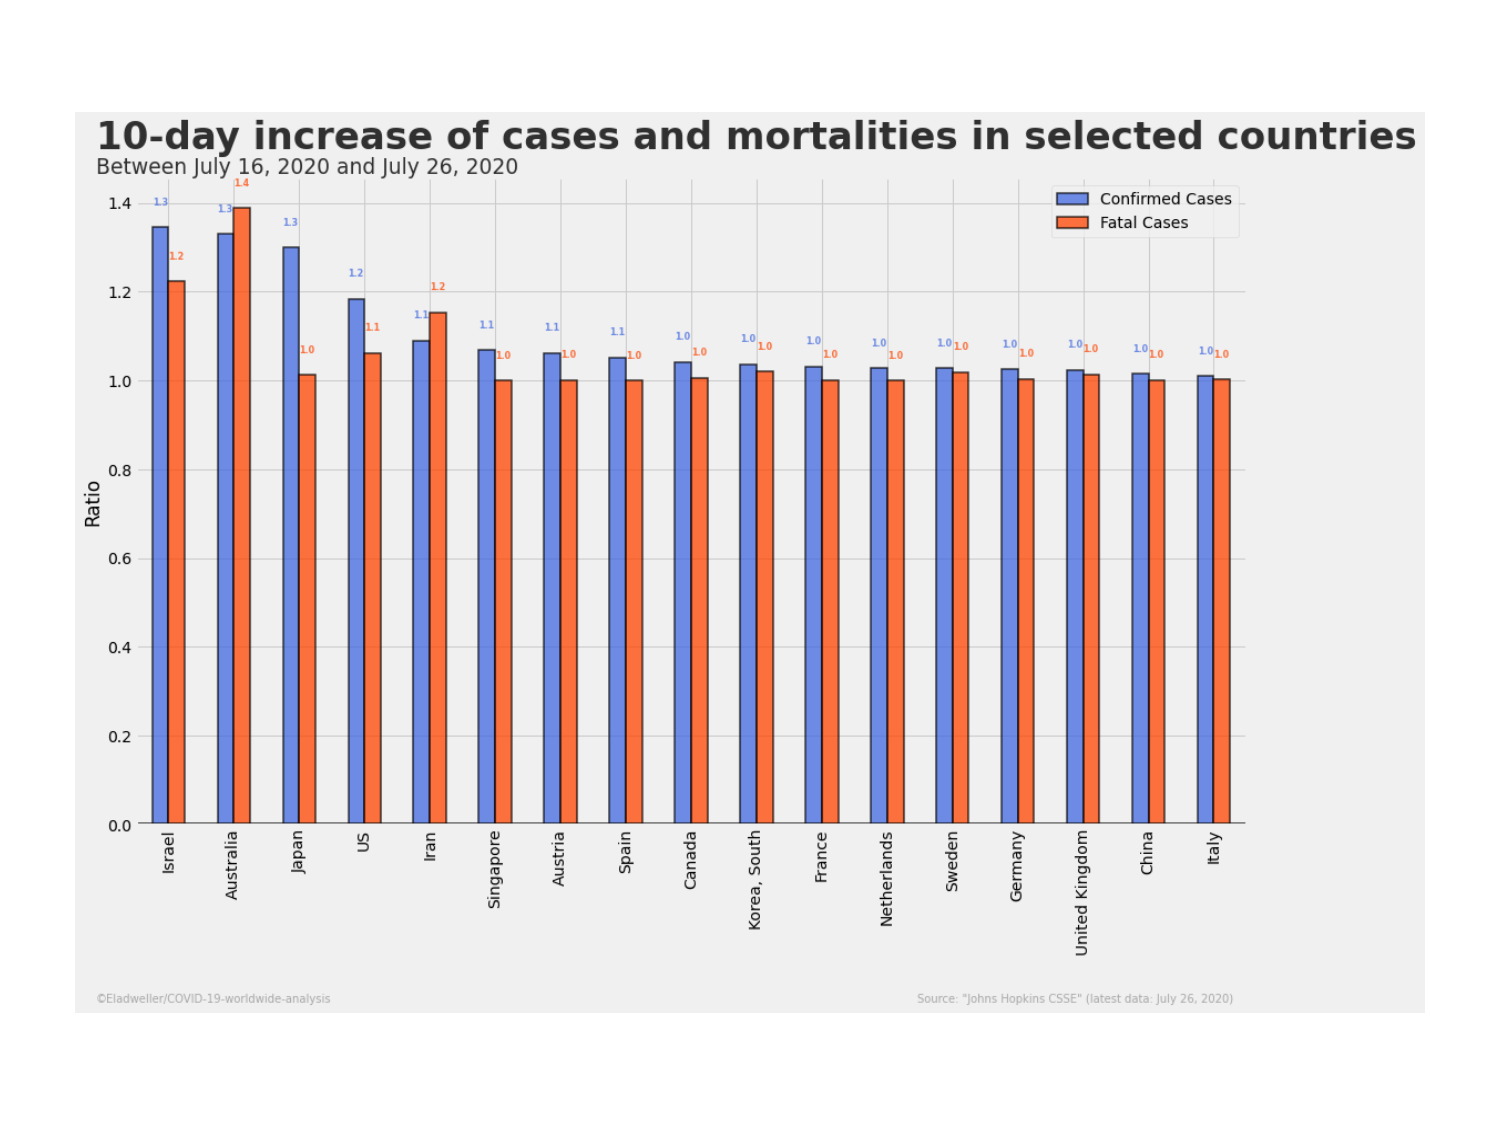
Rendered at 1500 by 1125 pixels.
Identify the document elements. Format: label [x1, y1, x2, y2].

picture [74, 112, 1426, 1013]
